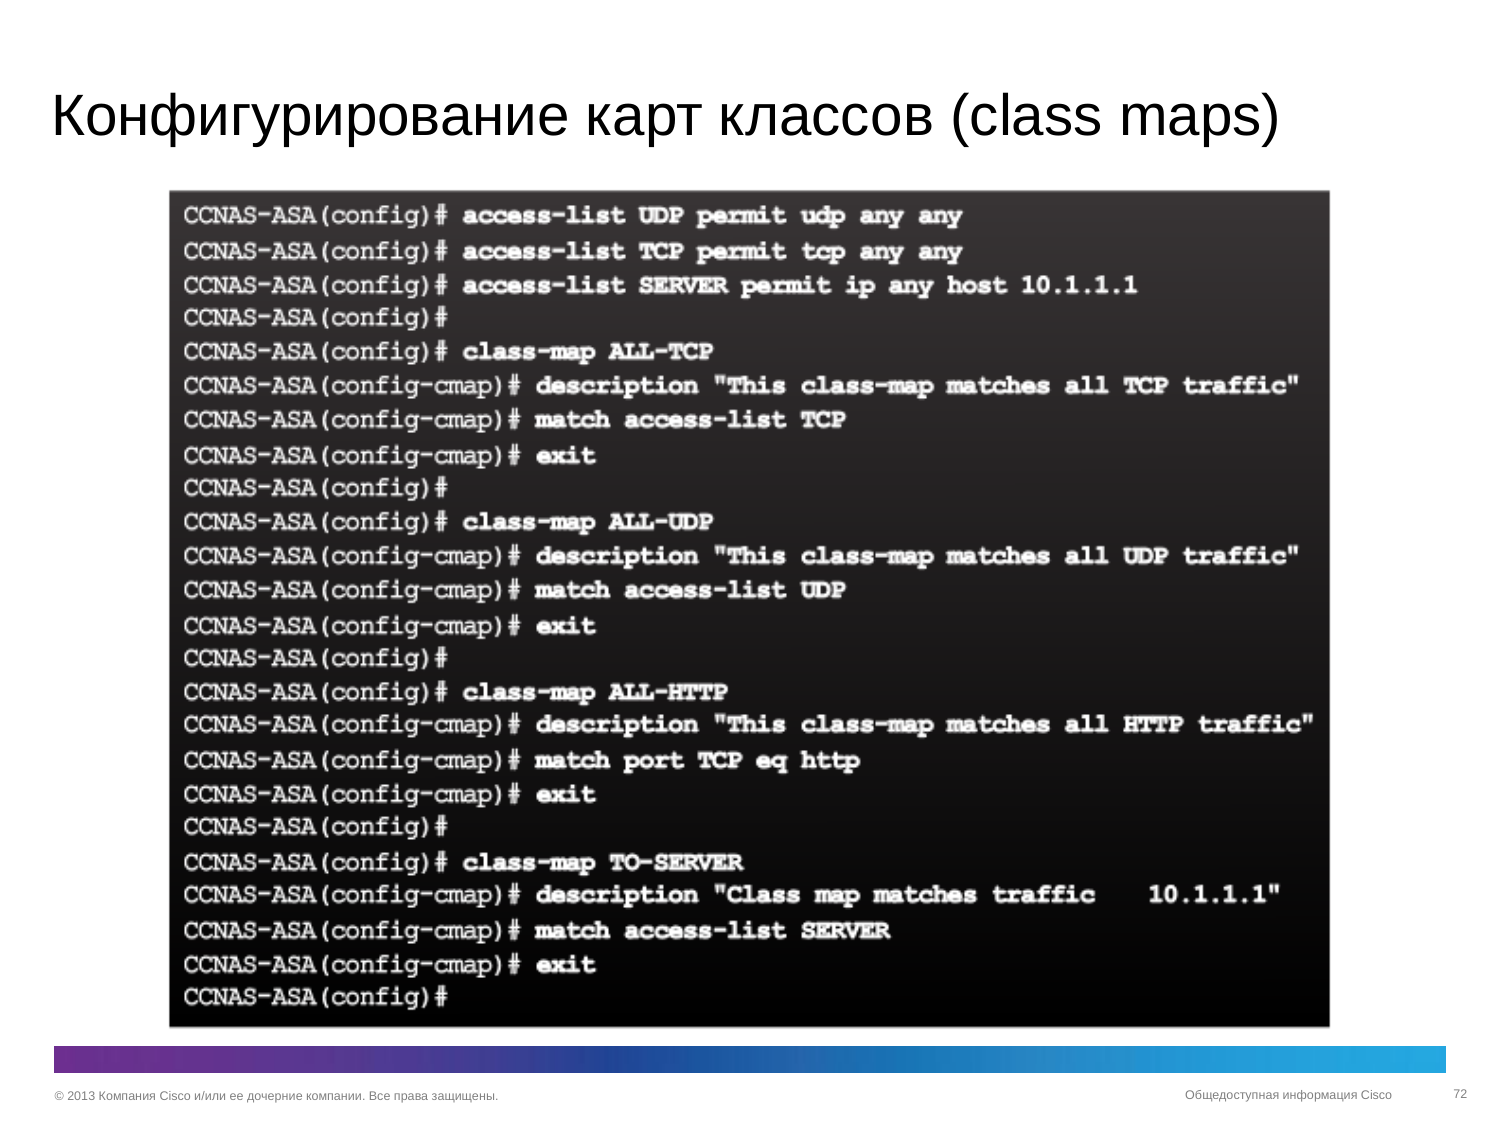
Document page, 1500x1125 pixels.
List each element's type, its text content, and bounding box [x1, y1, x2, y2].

picture [54, 1046, 1446, 1073]
picture [166, 186, 1334, 1031]
title Конфигурирование карт классов (class maps) [37, 17, 1447, 155]
